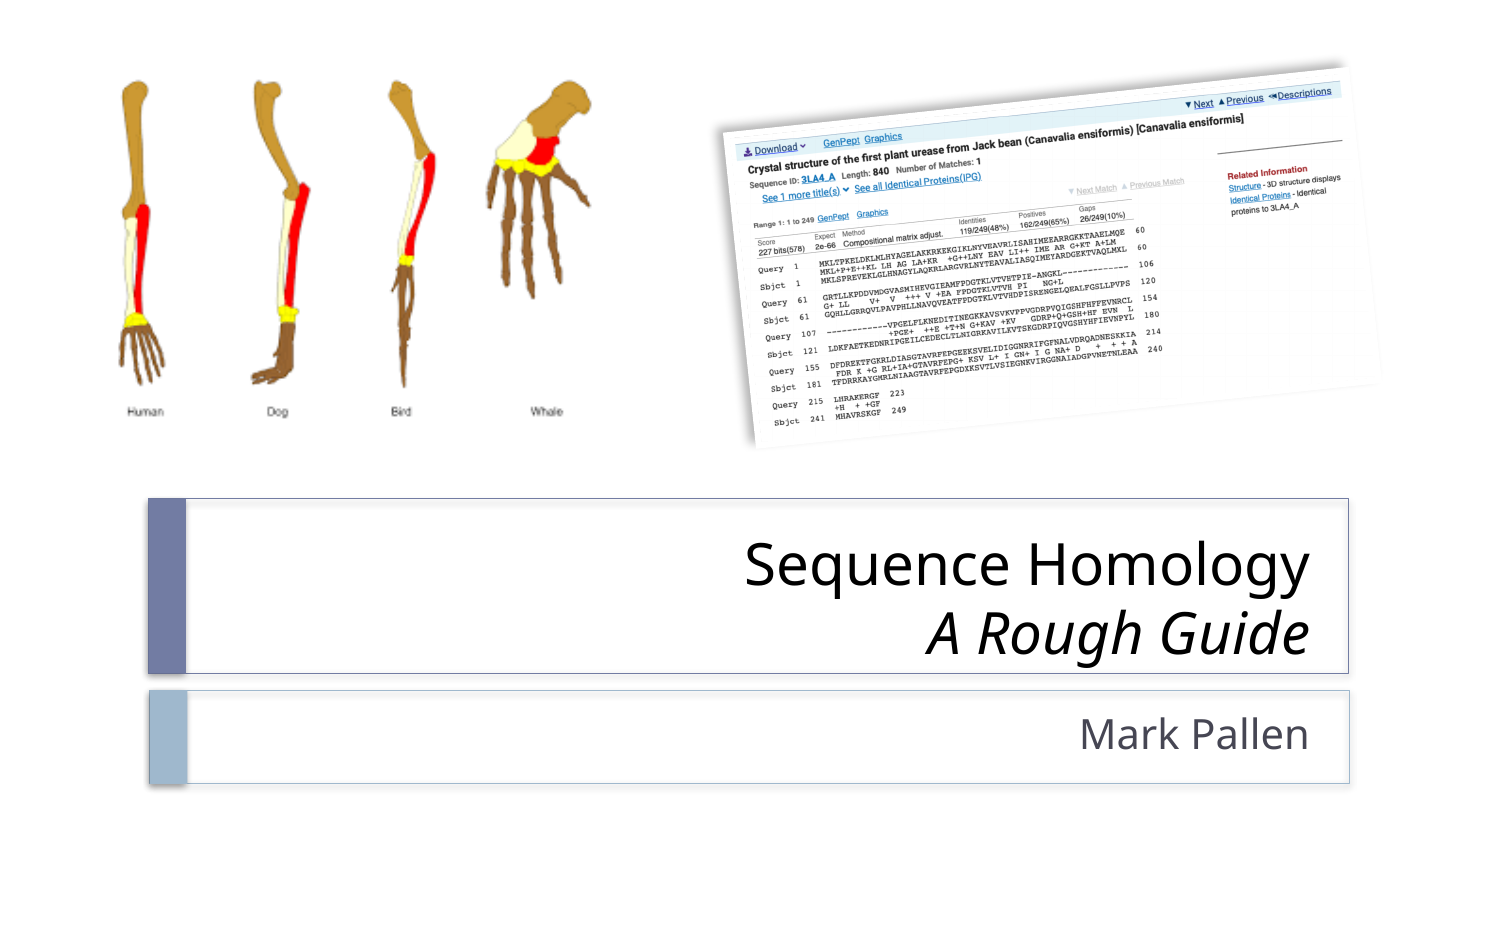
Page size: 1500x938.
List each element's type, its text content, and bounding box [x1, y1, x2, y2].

picture [730, 74, 1375, 441]
title Sequence Homology A Rough Guide [200, 519, 1325, 655]
picture [104, 69, 603, 428]
subtitle Mark Pallen [200, 700, 1325, 774]
